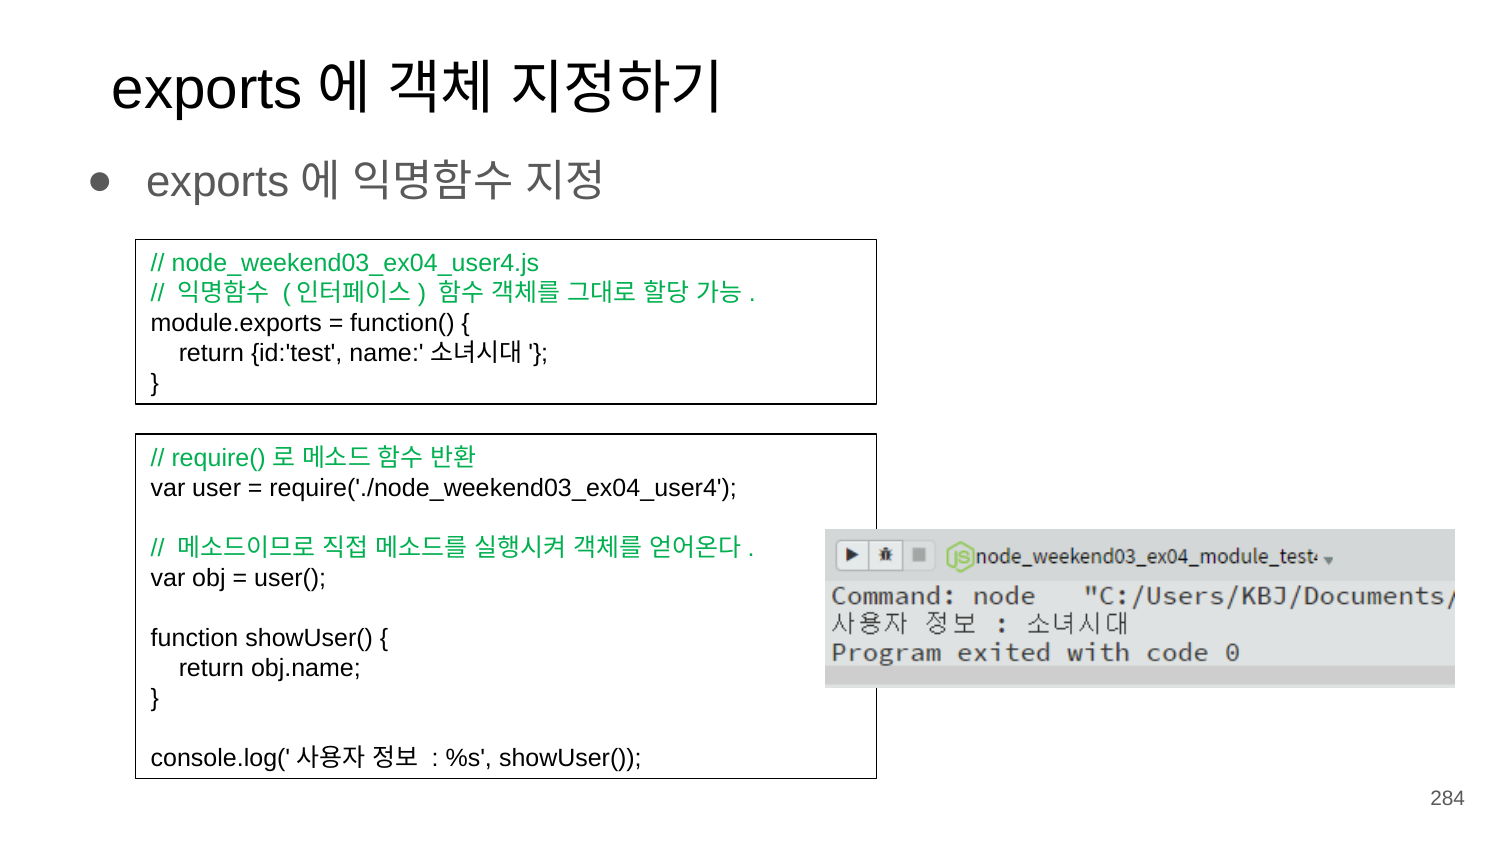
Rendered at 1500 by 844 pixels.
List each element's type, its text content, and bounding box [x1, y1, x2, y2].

picture [824, 529, 1456, 688]
slide_number ‹#› [1389, 764, 1480, 830]
list exports에 익명함수 지정 [55, 130, 1406, 232]
text_box // node_weekend03_ex04_user4.js // 익명함수 (인터페이스) 함수 객체를 그대로 할당 가능. module.exports = function() { return {id:'test', name:'소녀시대'}; } [135, 239, 877, 404]
title exports에 객체 지정하기 [96, 35, 1500, 151]
text_box // require()로 메소드 함수 반환 var user = require('./node_weekend03_ex04_user4'); // 메소드이므로 직접 메소드를 실행시켜 객체를 얻어온다. var obj = user(); function showUser() { return obj.name; } console.log('사용자 정보 : %s', showUser()); [135, 434, 877, 779]
